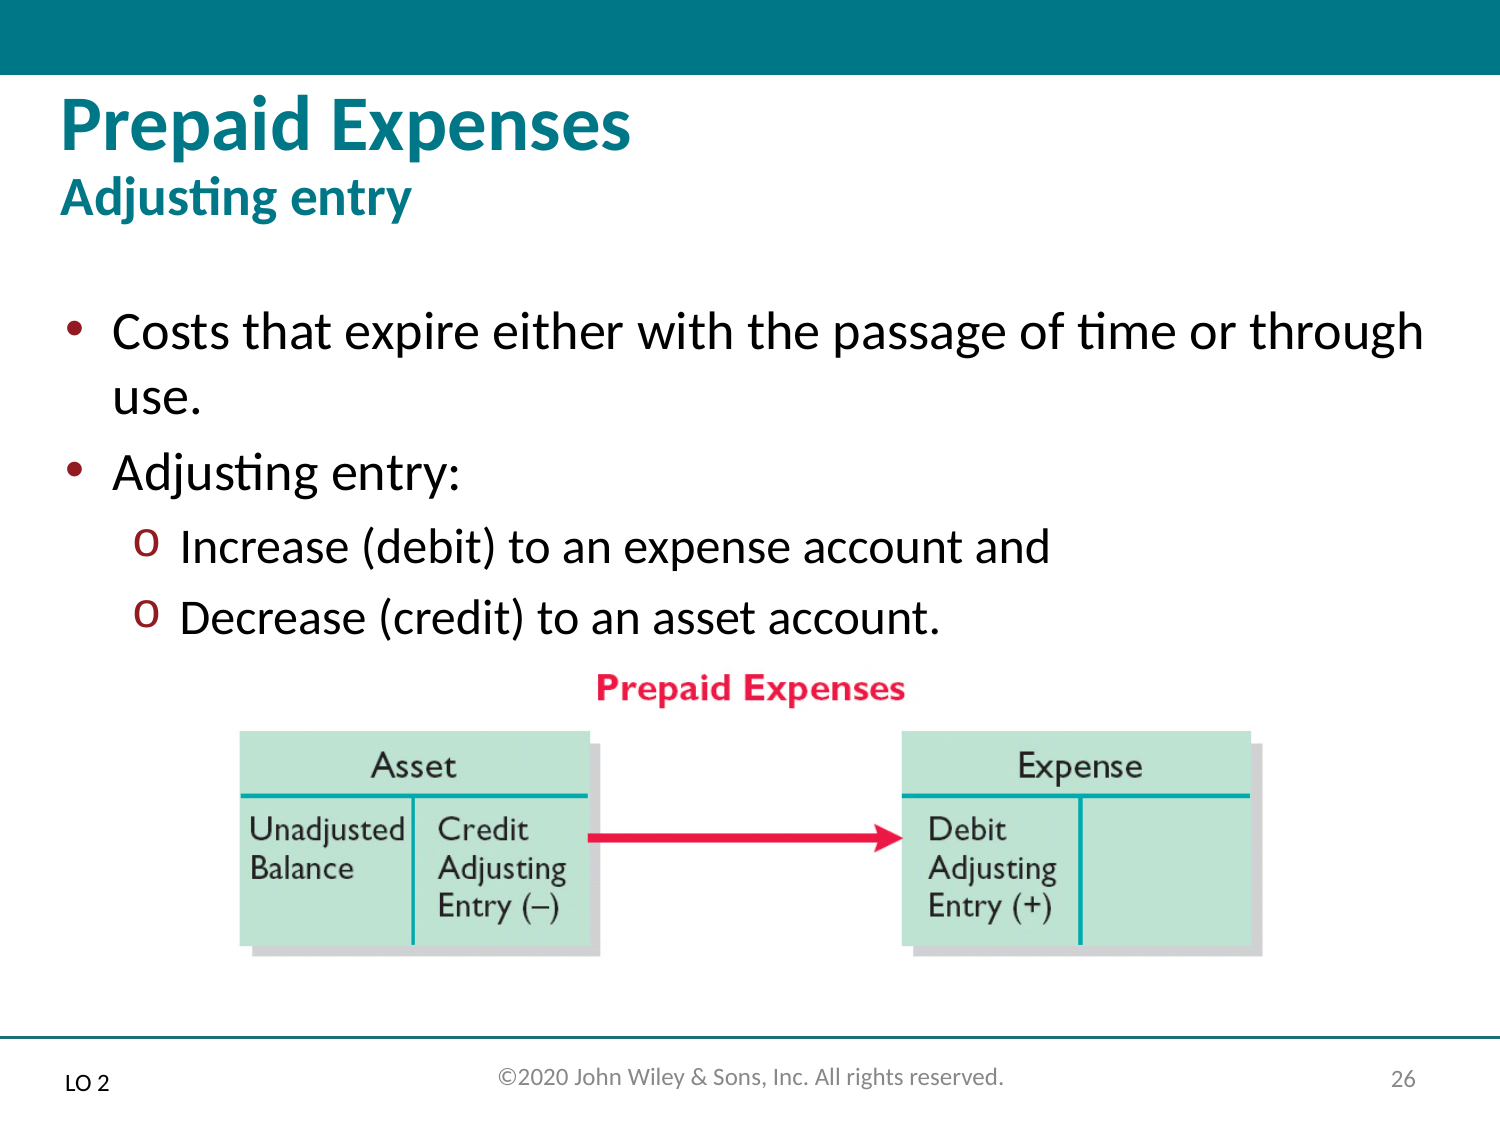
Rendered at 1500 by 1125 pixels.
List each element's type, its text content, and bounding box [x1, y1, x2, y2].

list LO 2 [50, 1062, 150, 1113]
picture [209, 648, 1291, 987]
list Costs that expire either with the passage of time or through use. Adjusting entry: Increase (debit) to an expense account and Decrease (credit) to an asset account. [50, 287, 1450, 649]
title Prepaid Expenses Adjusting entry [45, 75, 1447, 235]
